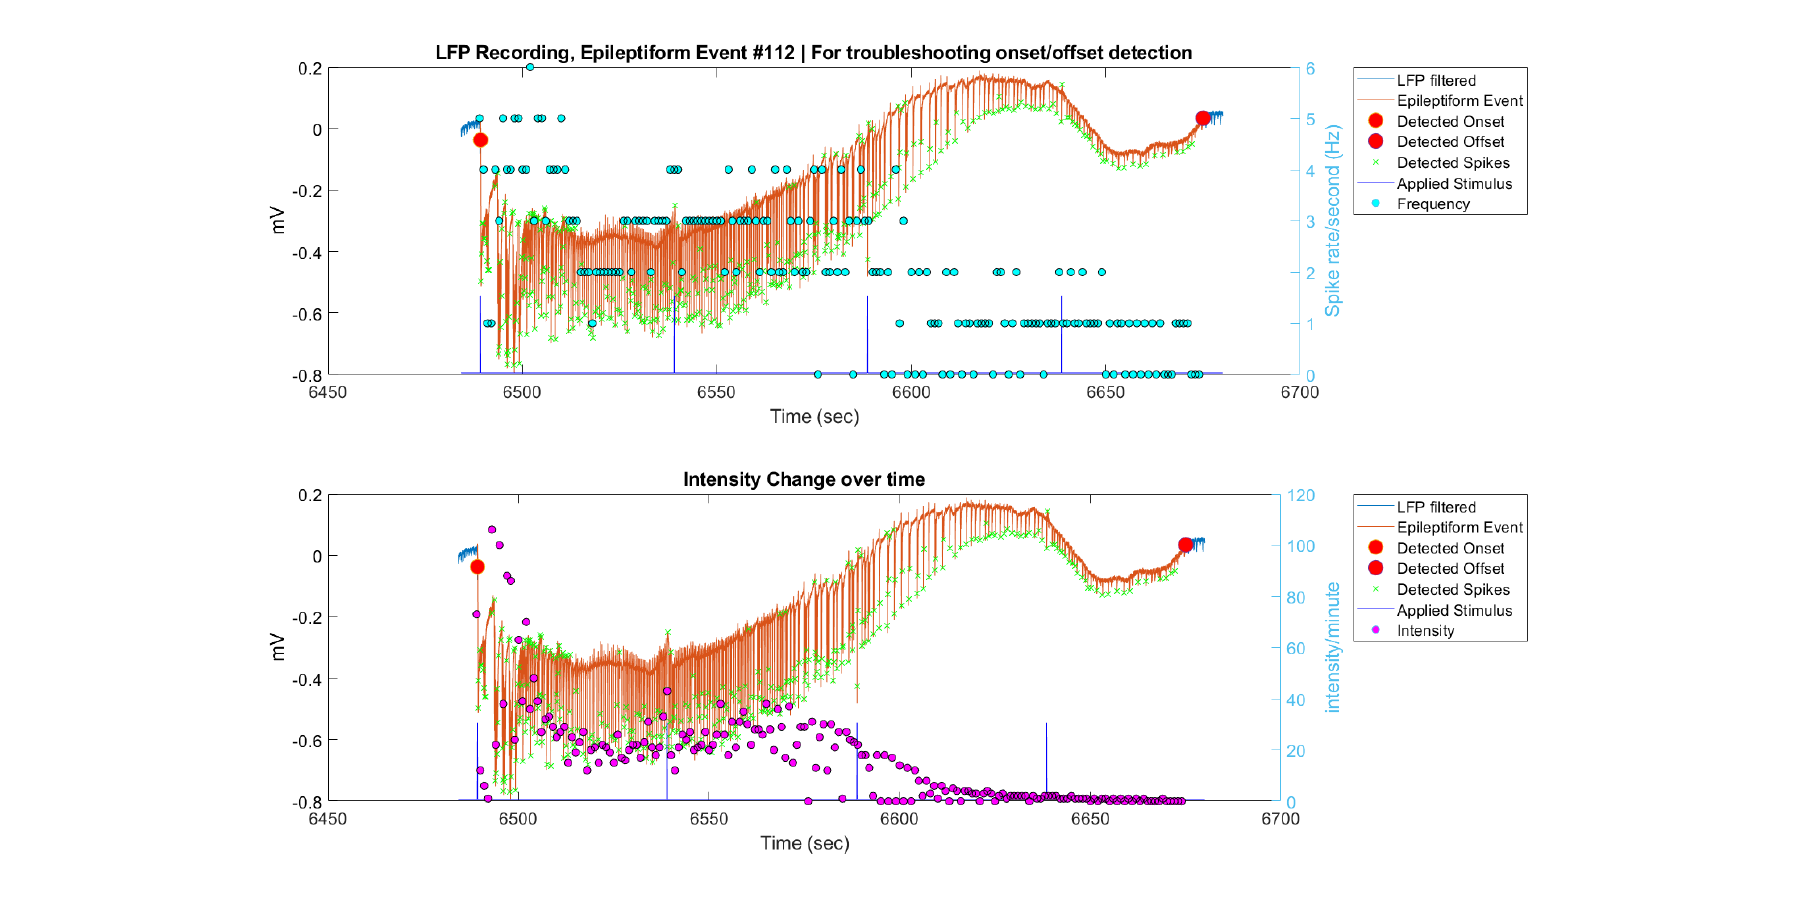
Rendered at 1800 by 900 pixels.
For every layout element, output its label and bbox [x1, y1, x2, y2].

picture [126, 0, 1674, 900]
